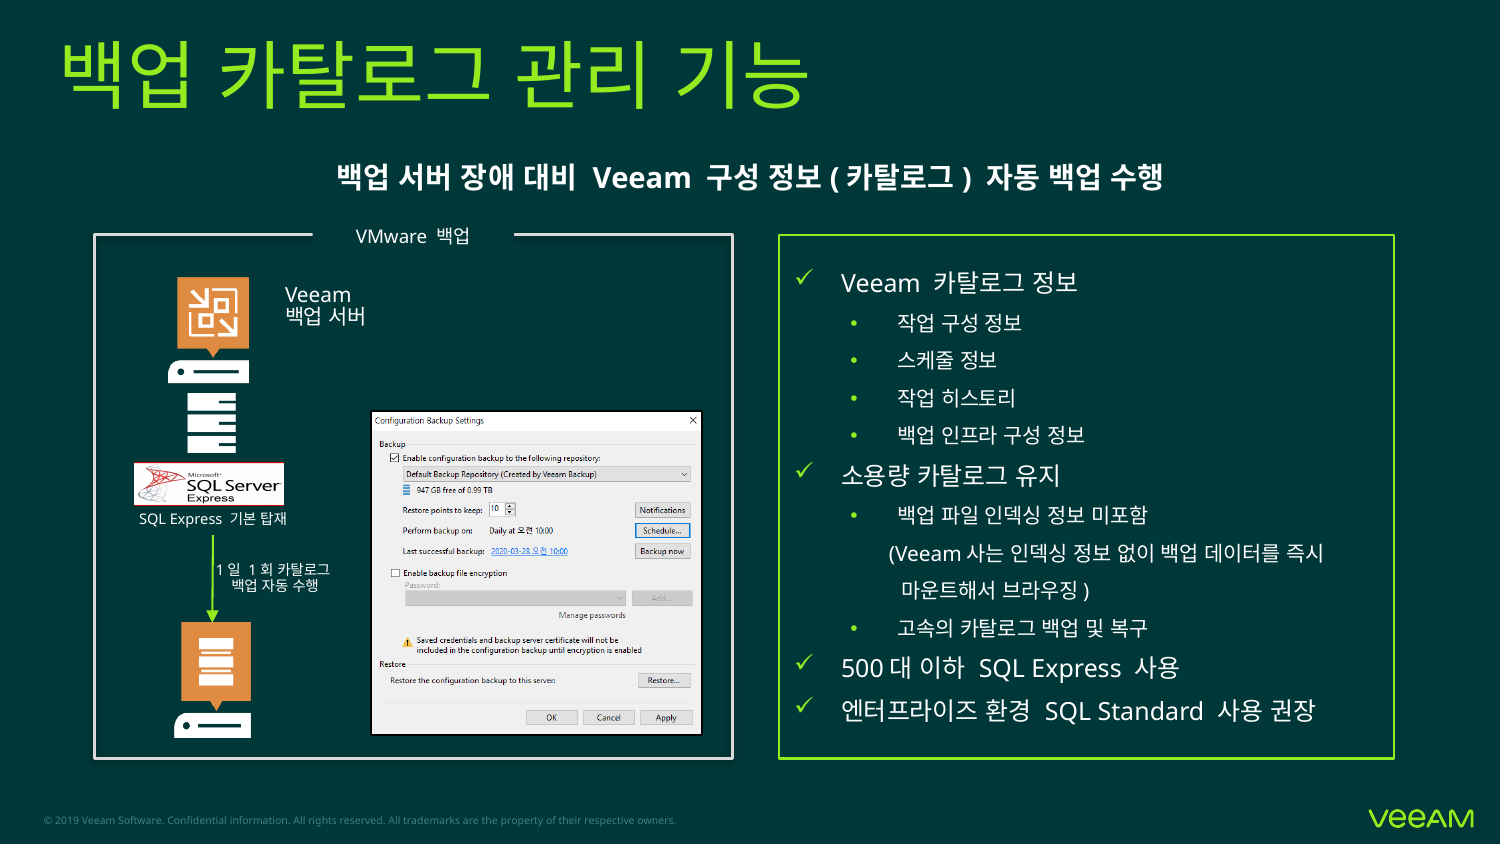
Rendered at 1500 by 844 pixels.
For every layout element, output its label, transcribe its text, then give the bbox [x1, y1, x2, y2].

picture [168, 275, 250, 384]
text_box 백업 서버 장애 대비 Veeam 구성 정보(카탈로그) 자동 백업 수행 [75, 140, 1426, 213]
picture [372, 411, 702, 735]
picture [173, 622, 251, 738]
picture [1368, 809, 1474, 828]
title 백업 카탈로그 관리 기능 [59, 28, 1432, 119]
picture [134, 461, 284, 507]
text_box Veeam 카탈로그 정보 작업 구성 정보 스케줄 정보 작업 히스토리 백업 인프라 구성 정보 소용량 카탈로그 유지 백업 파일 인덱싱 정보 미포함 (Veeam사는 인덱싱 정보 없이 백업 데이터를 즉시 마운트해서 브라우징) 고속의 카탈로그 백업 및 복구 500대 이하 SQL Express 사용 엔터프라이즈 환경 SQL Standard 사용 권장 [779, 234, 1394, 759]
picture [186, 393, 236, 453]
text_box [94, 224, 733, 759]
